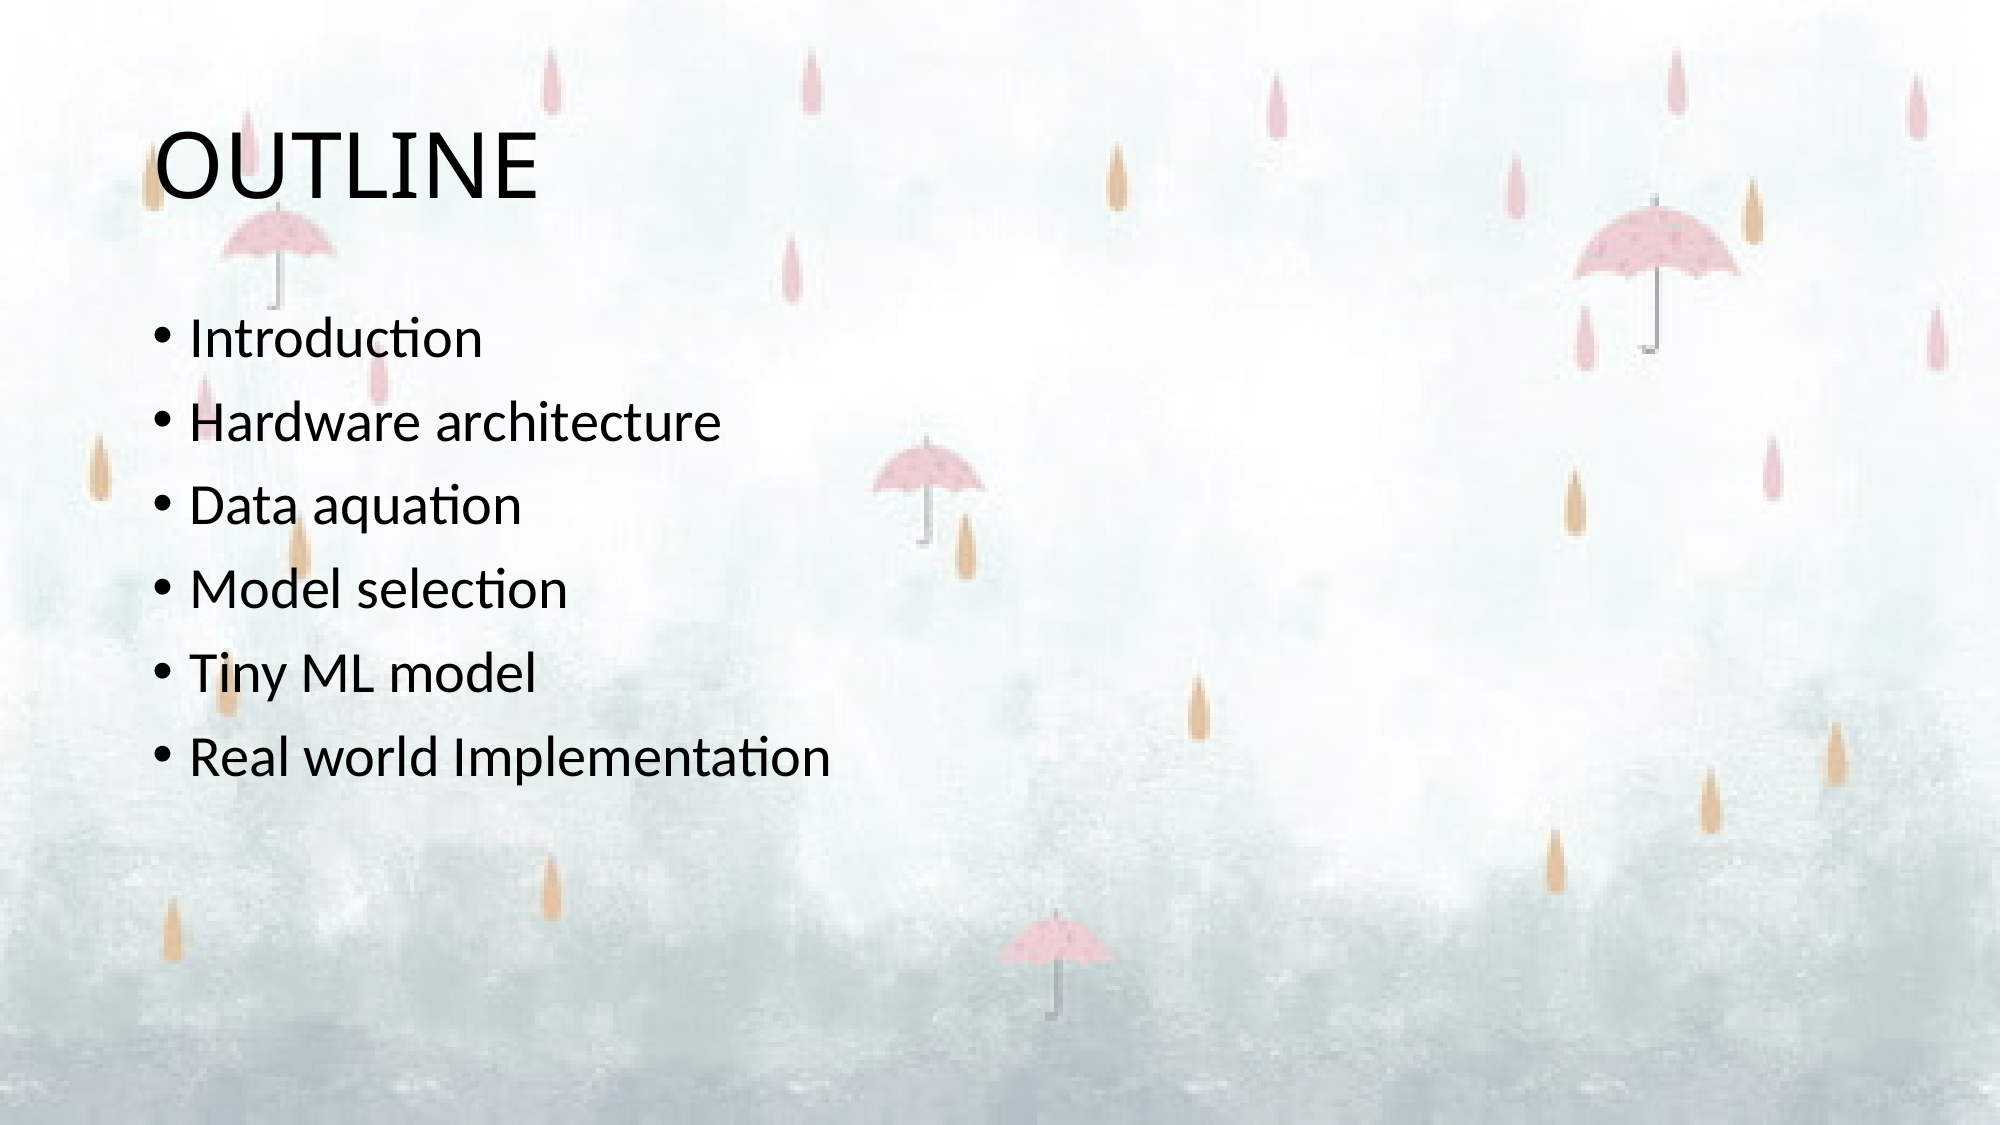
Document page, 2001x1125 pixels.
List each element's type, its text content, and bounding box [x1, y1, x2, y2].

title OUTLINE [137, 59, 1863, 278]
list Introduction Hardware architecture Data aquation Model selection Tiny ML model Real world Implementation [137, 299, 1863, 1014]
